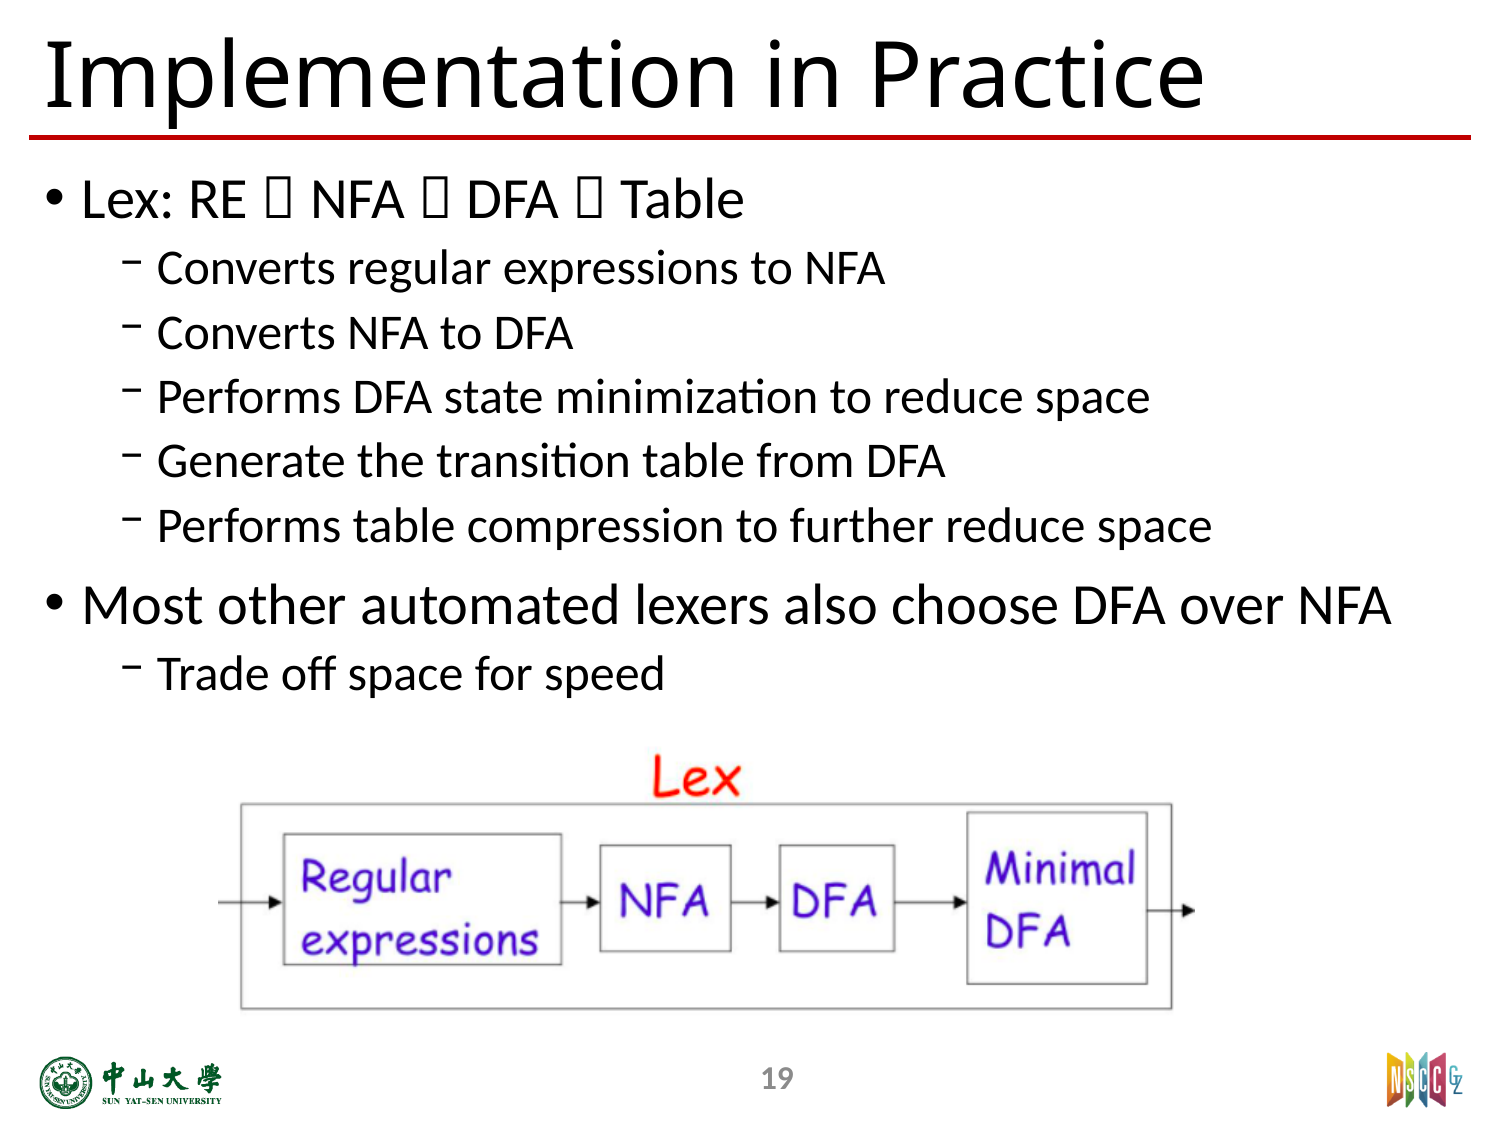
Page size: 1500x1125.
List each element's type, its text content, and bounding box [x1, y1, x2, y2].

picture [1376, 1042, 1471, 1116]
picture [29, 1049, 231, 1118]
picture [218, 727, 1195, 1041]
list Lex: RE  NFA  DFA  Table Converts regular expressions to NFA Converts NFA to DFA Performs DFA state minimization to reduce space Generate the transition table from DFA Performs table compression to further reduce space Most other automated lexers also choose DFA over NFA Trade off space for speed [29, 160, 1471, 1014]
slide_number 19 [608, 1045, 946, 1106]
title Implementation in Practice [29, 19, 1471, 138]
